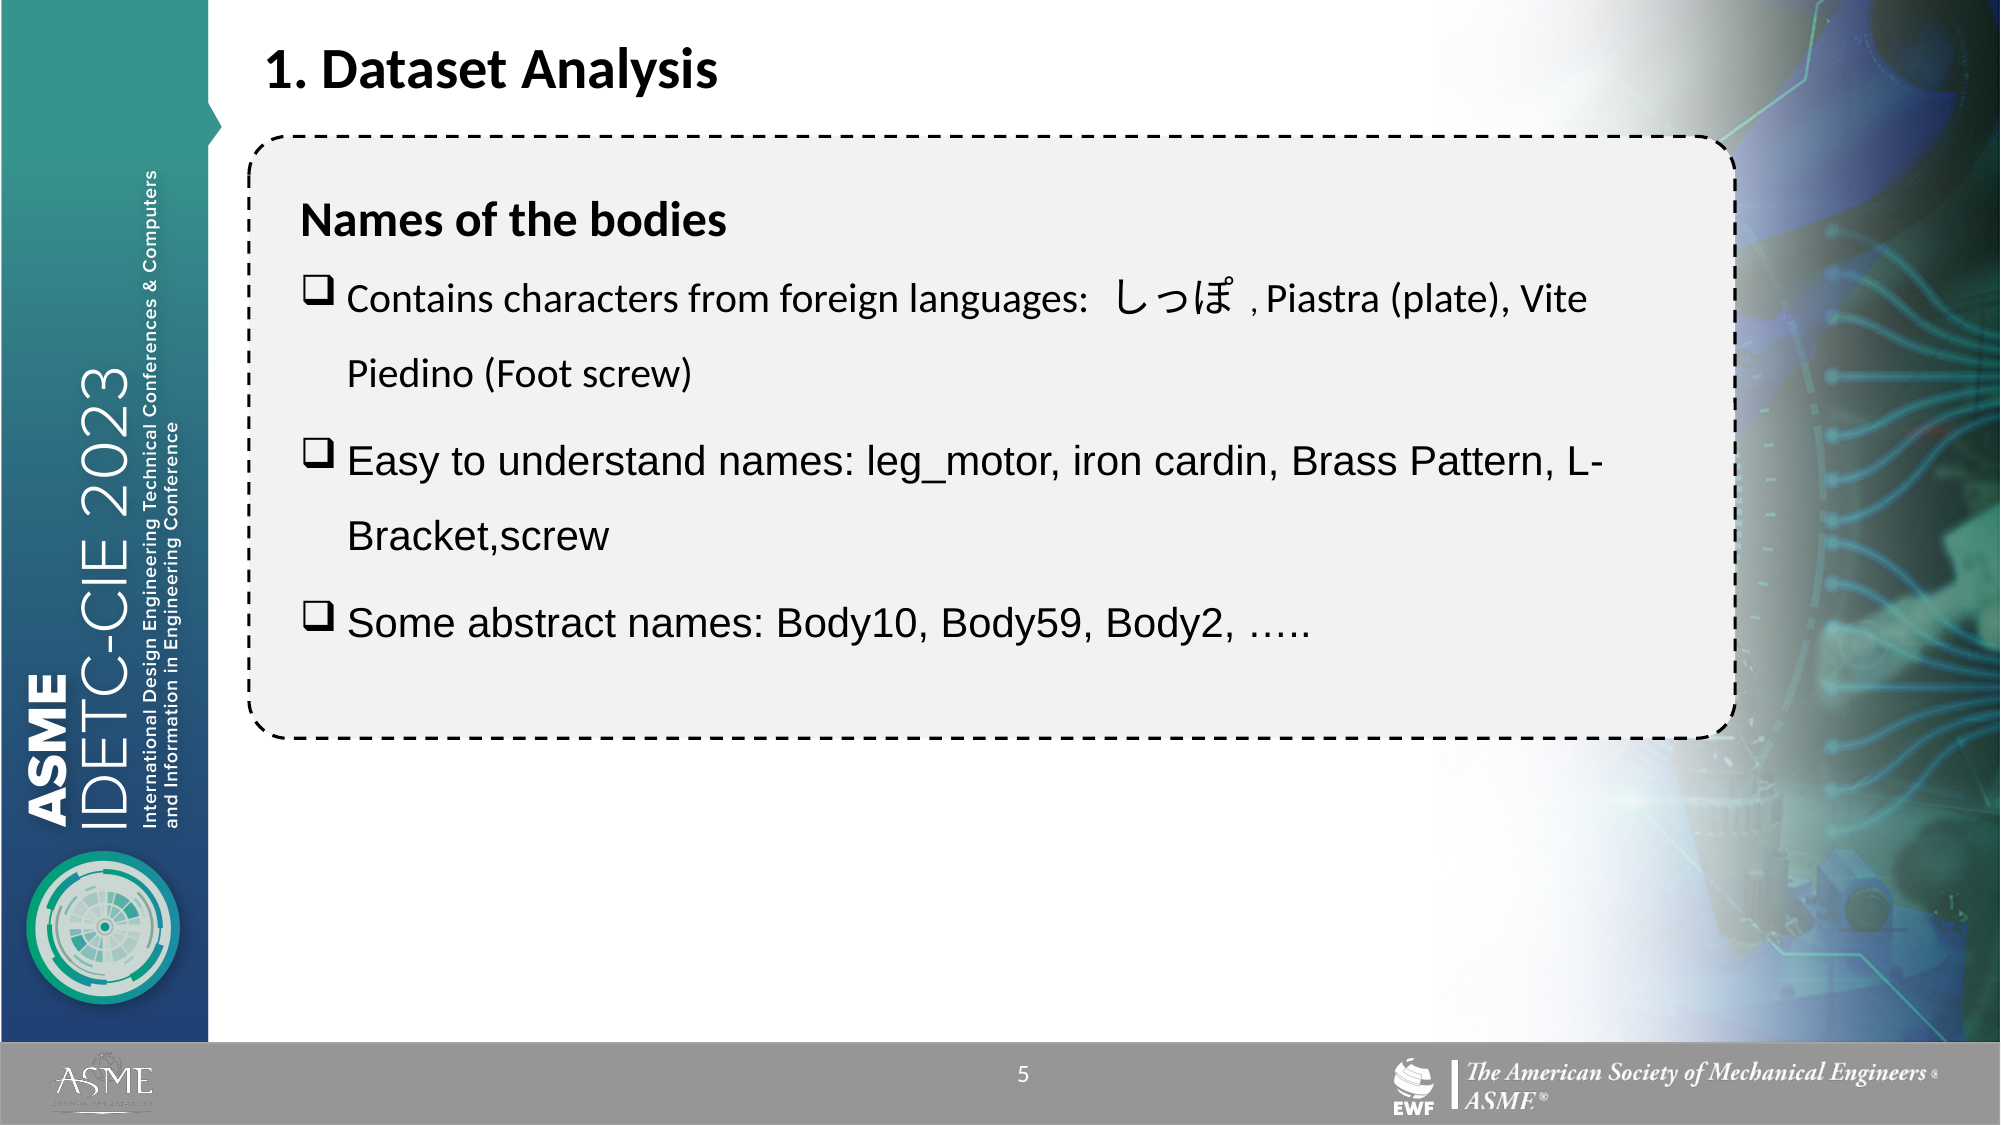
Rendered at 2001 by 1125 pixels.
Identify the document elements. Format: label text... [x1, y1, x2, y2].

picture [49, 1052, 153, 1114]
text_box [247, 135, 1737, 740]
text_box 1. Dataset Analysis [248, 22, 1150, 108]
picture [0, 0, 222, 1042]
picture [1433, 0, 2000, 1042]
text_box Names of the bodies Contains characters from foreign languages: しっぽ , Piastra (plate), Vite Piedino (Foot screw) Easy to understand names: leg_motor, iron cardin, Brass Pattern, L-Bracket,screw Some abstract names: Body10, Body59, Body2, ….. [300, 185, 1615, 646]
picture [1394, 1058, 1434, 1115]
slide_number 5 [594, 1042, 1045, 1103]
